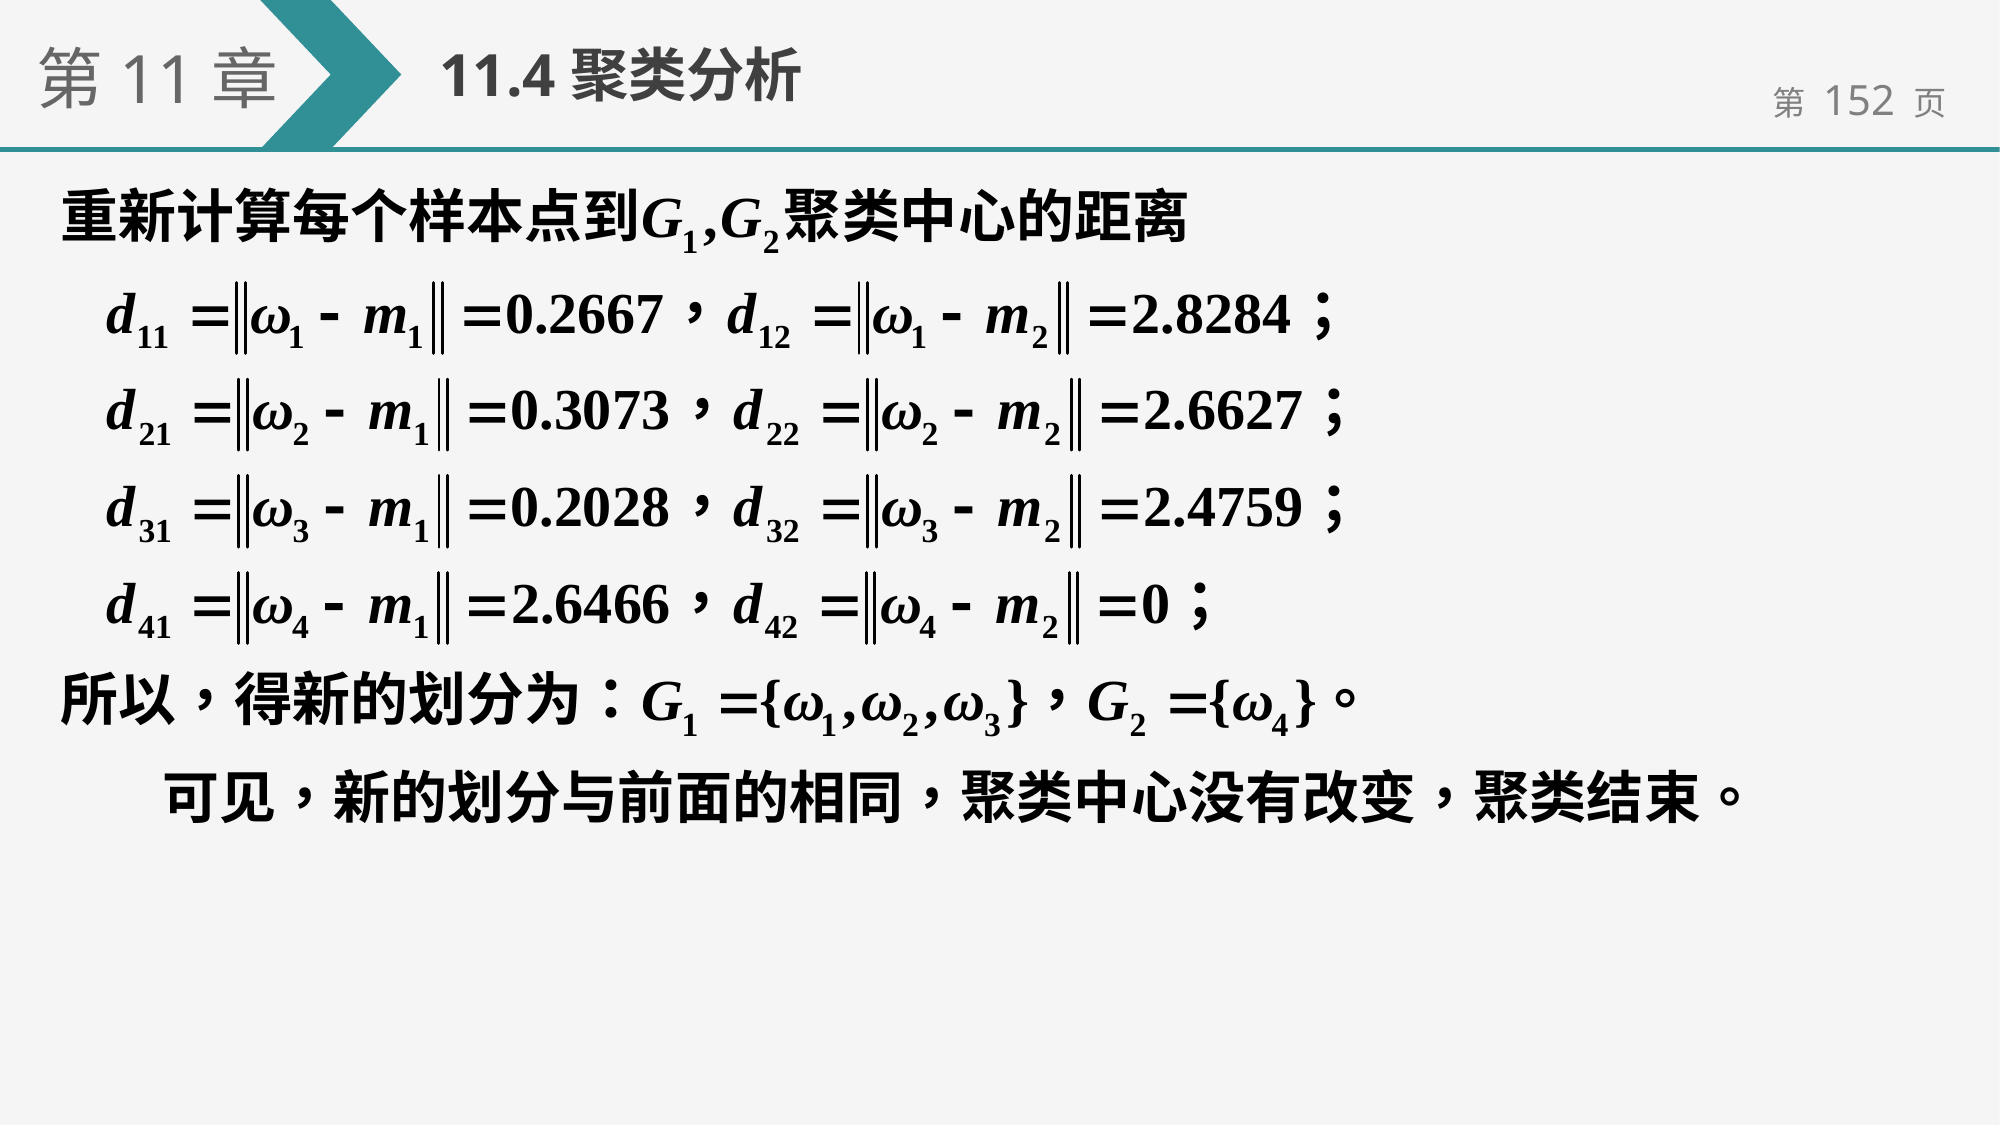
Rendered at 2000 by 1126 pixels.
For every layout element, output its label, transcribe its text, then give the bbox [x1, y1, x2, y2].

text_box 第11章 [21, 29, 294, 125]
text_box [258, 0, 403, 148]
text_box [47, 751, 1889, 1126]
text_box 11.4聚类分析 [424, 31, 1366, 116]
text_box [60, 168, 1940, 813]
